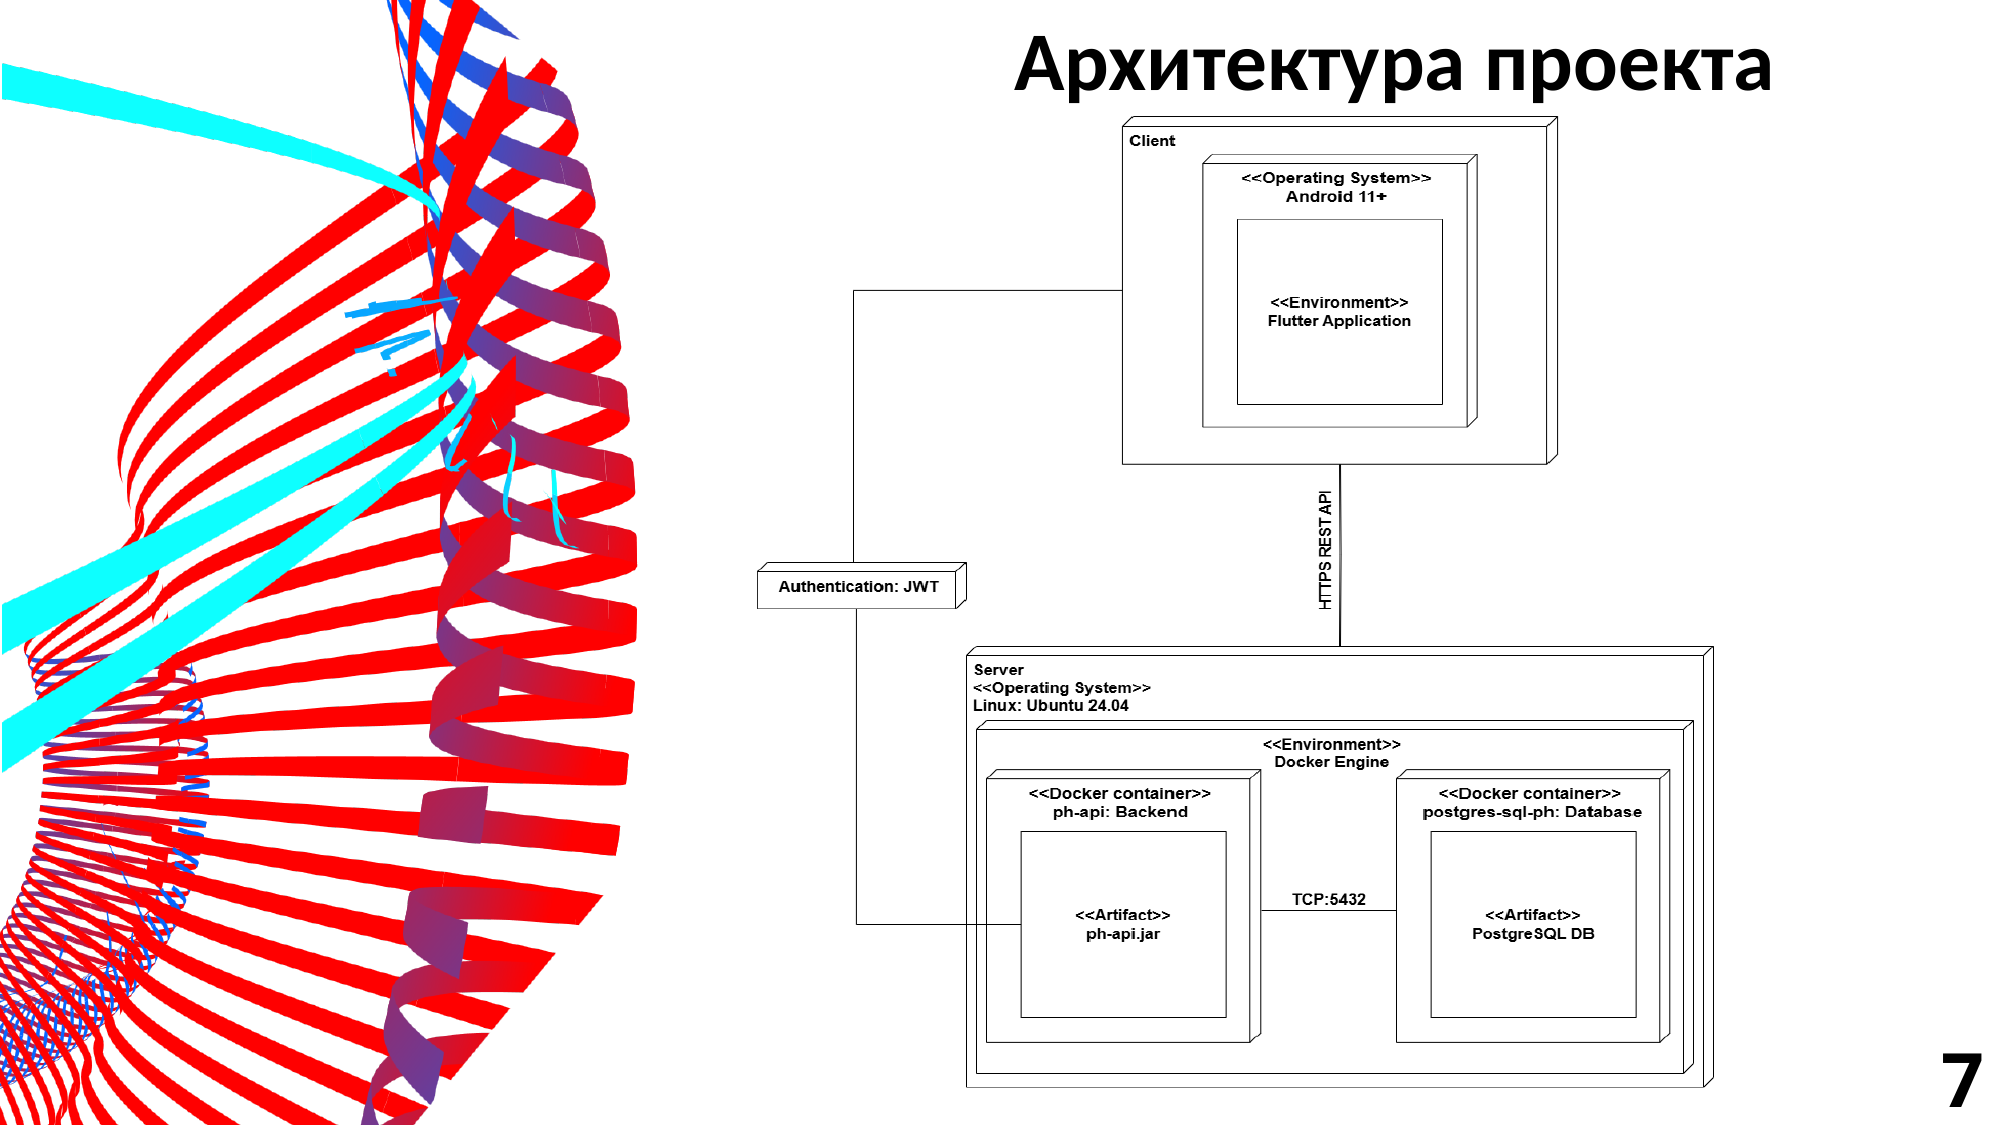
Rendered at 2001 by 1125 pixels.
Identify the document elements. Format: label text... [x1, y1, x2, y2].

text_box Архитектура проекта [999, 0, 1814, 115]
picture [0, 0, 2000, 1125]
text_box 7 [1910, 1029, 2000, 1125]
